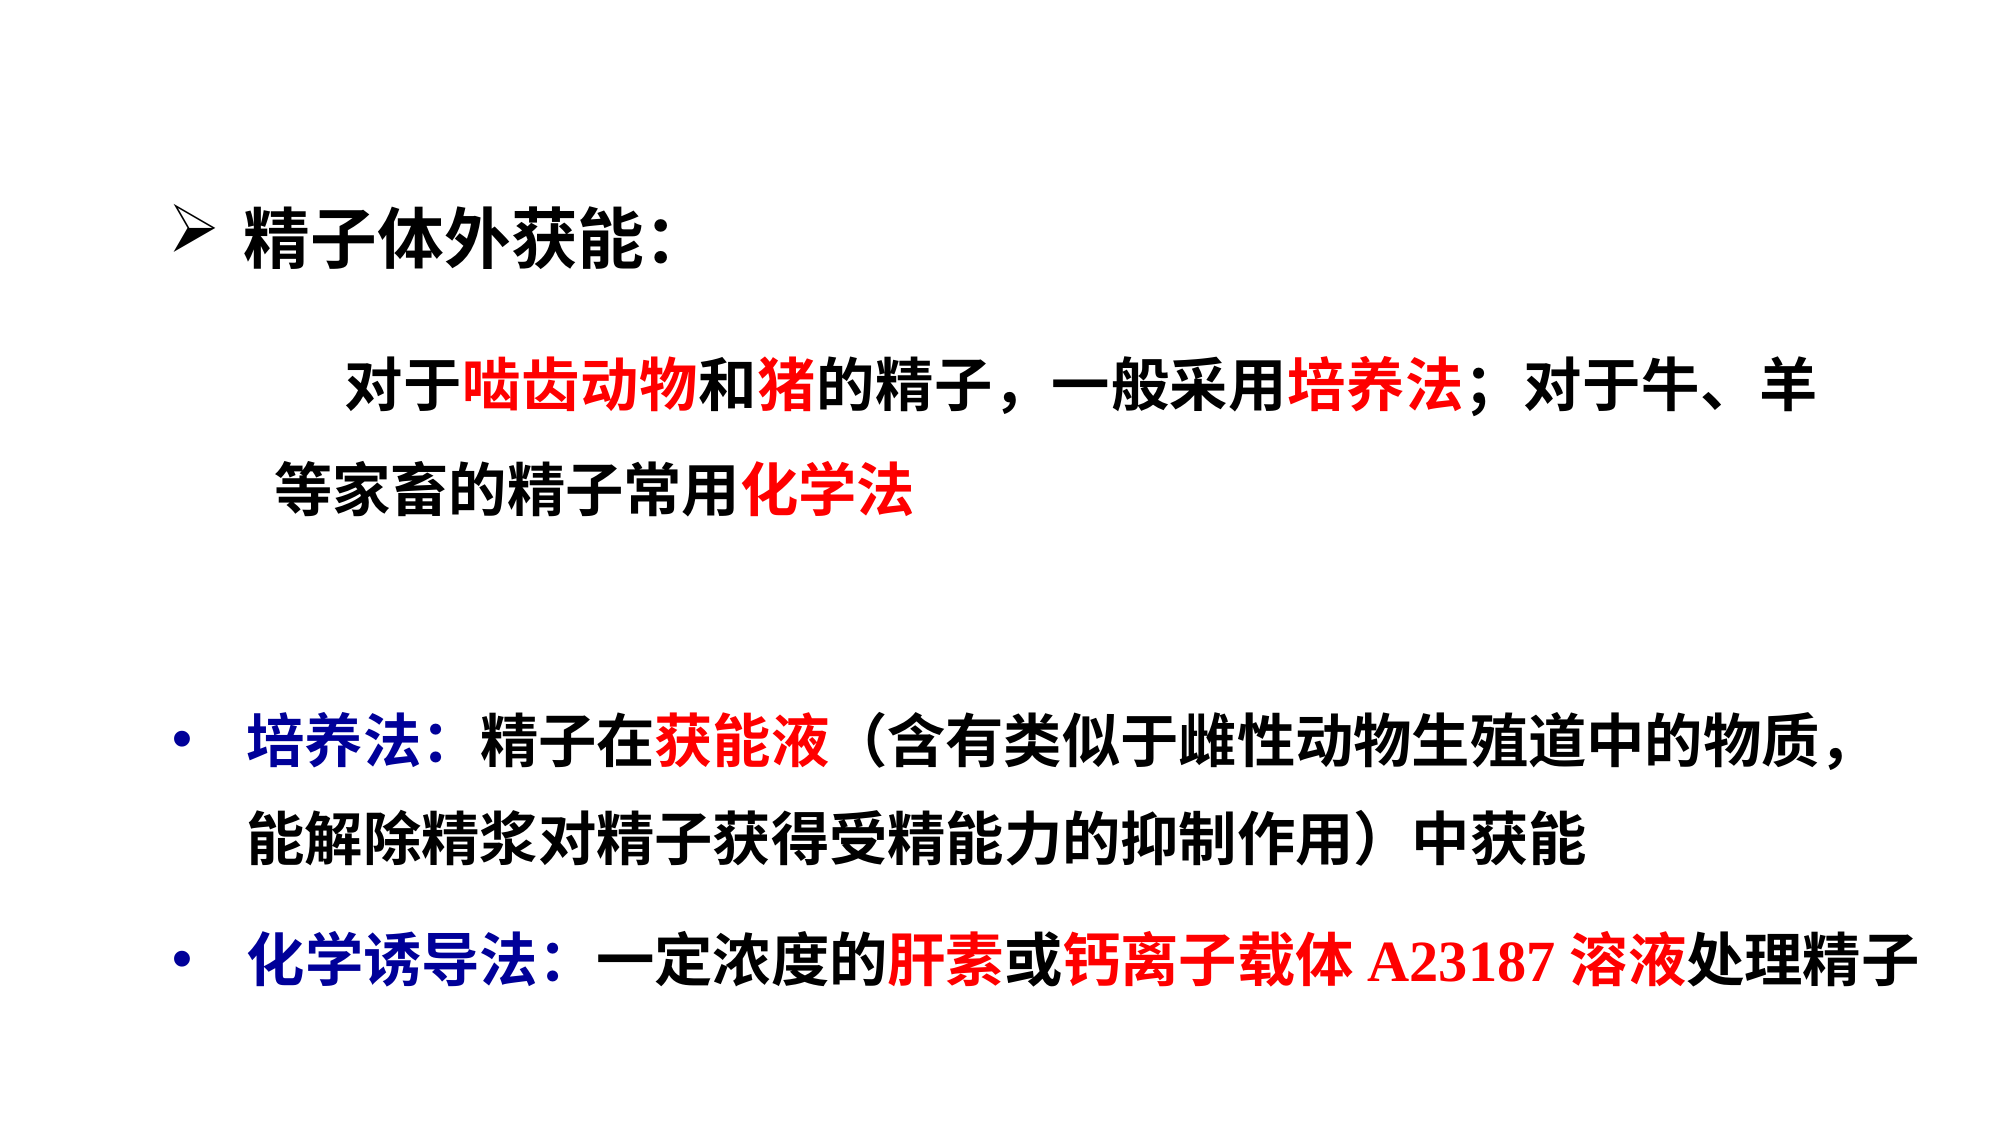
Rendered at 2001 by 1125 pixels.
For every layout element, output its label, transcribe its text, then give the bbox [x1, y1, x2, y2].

text_box 对于啮齿动物和猪的精子，一般采用培养法；对于牛、羊等家畜的精子常用化学法 [259, 305, 1833, 531]
text_box 培养法：精子在获能液（含有类似于雌性动物生殖道中的物质，能解除精浆对精子获得受精能力的抑制作用）中获能 化学诱导法：一定浓度的肝素或钙离子载体A23187溶液处理精子 [157, 668, 1935, 1001]
text_box 精子体外获能： [154, 149, 727, 284]
